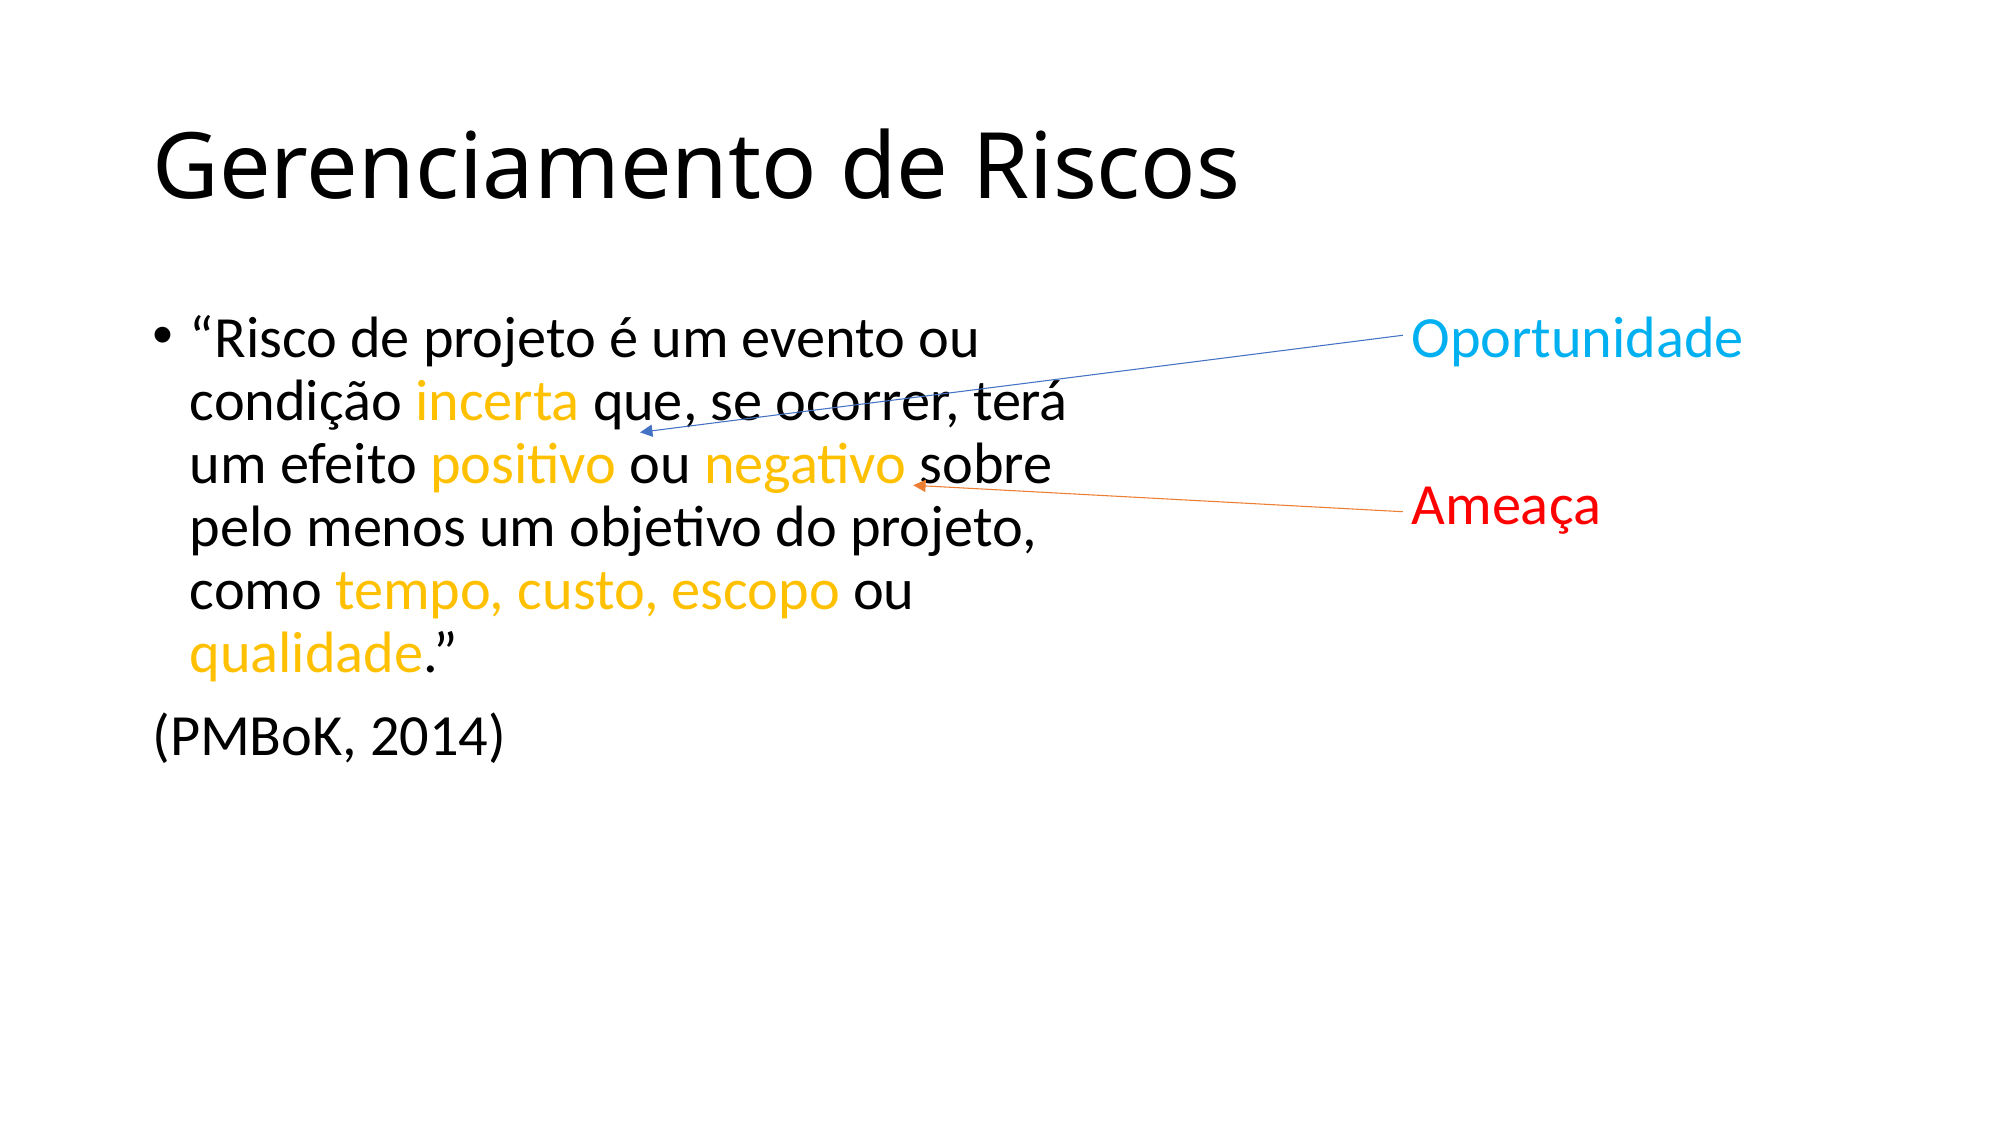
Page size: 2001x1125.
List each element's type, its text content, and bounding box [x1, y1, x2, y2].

list Oportunidade Ameaça [1012, 299, 1863, 1014]
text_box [913, 485, 1403, 512]
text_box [640, 335, 1403, 433]
title Gerenciamento de Riscos [137, 59, 1863, 278]
list “Risco de projeto é um evento ou condição incerta que, se ocorrer, terá um efeito positivo ou negativo sobre pelo menos um objetivo do projeto, como tempo, custo, escopo ou qualidade.” (PMBoK, 2014) [137, 299, 1012, 1014]
